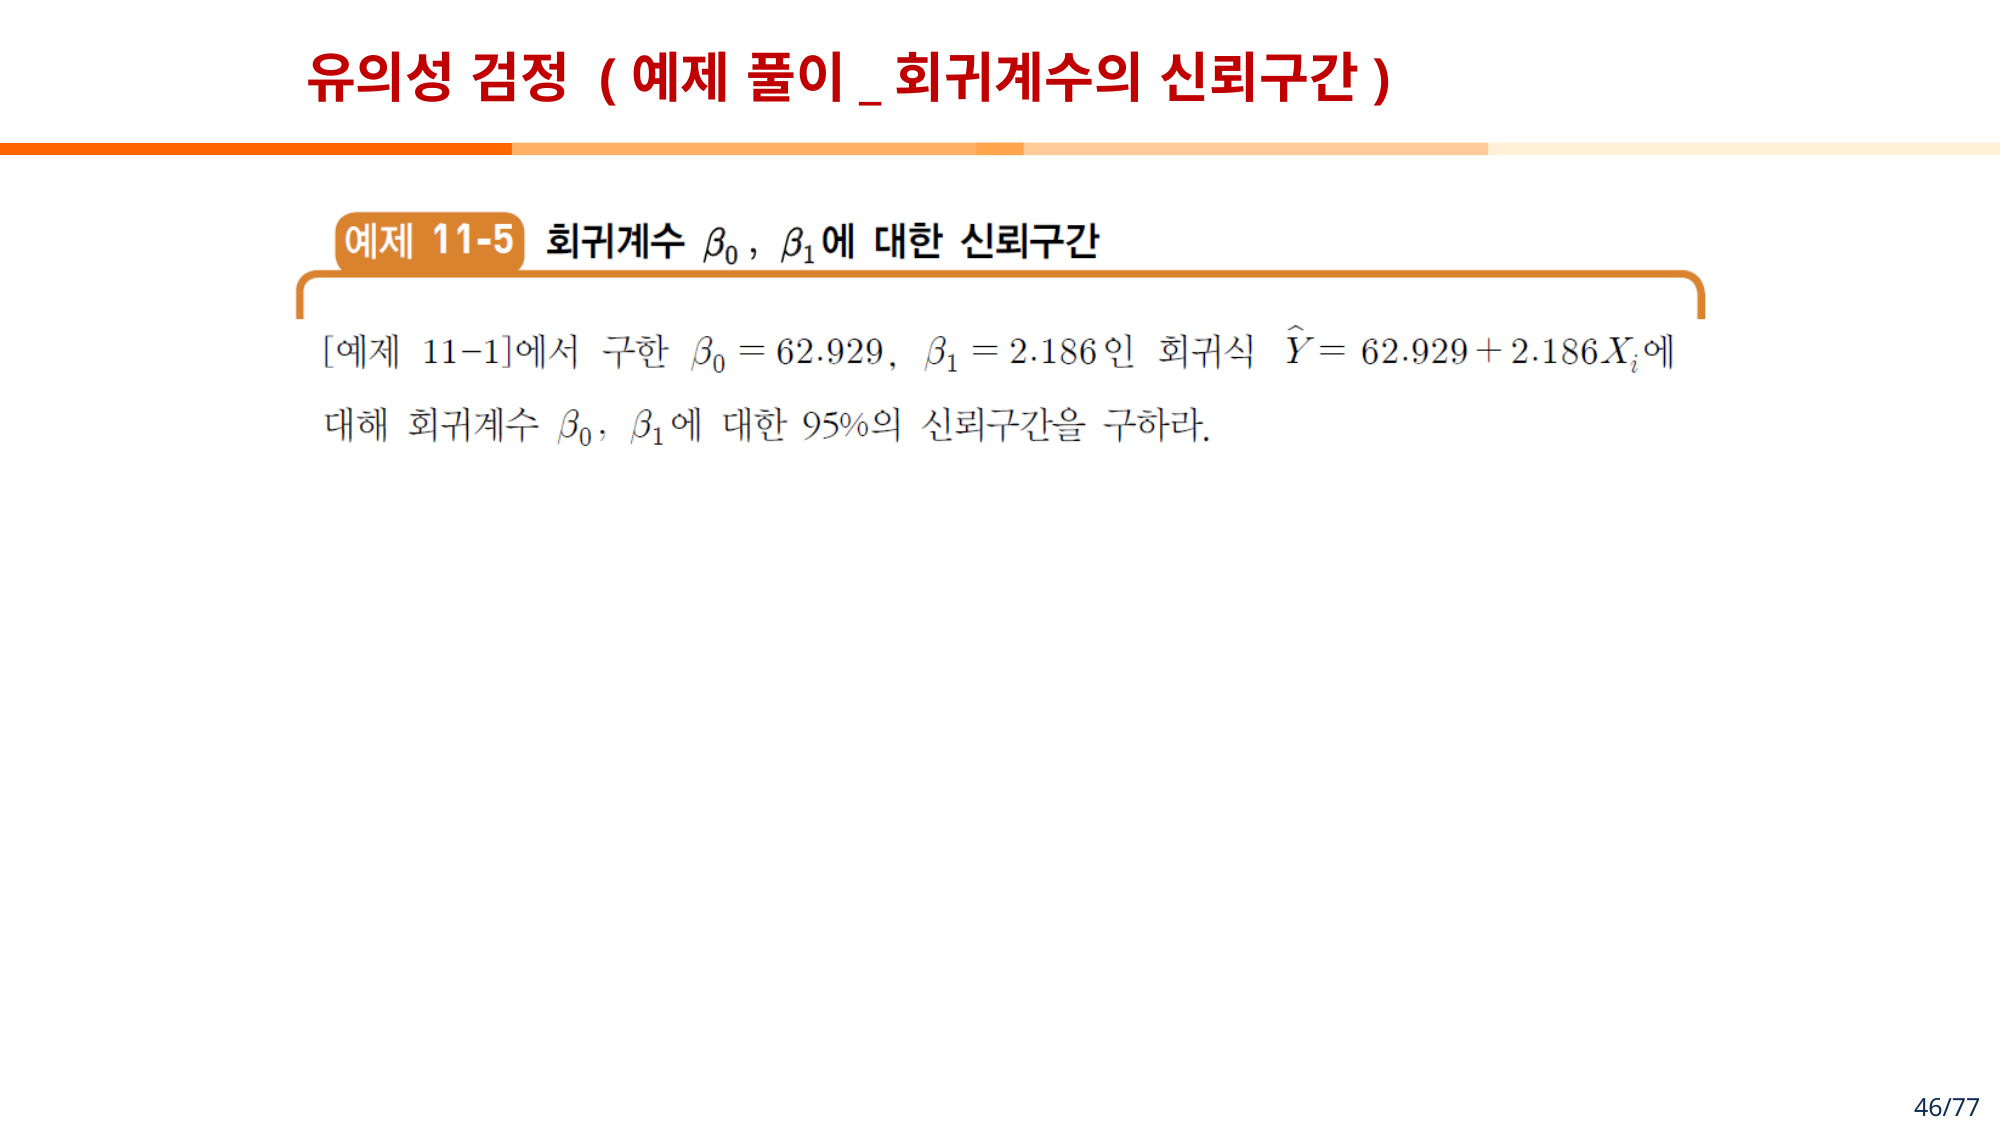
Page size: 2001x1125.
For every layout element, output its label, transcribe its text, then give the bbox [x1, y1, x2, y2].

title 유의성 검정 (예제 풀이_회귀계수의 신뢰구간) [291, 31, 1532, 122]
picture [290, 207, 1709, 457]
